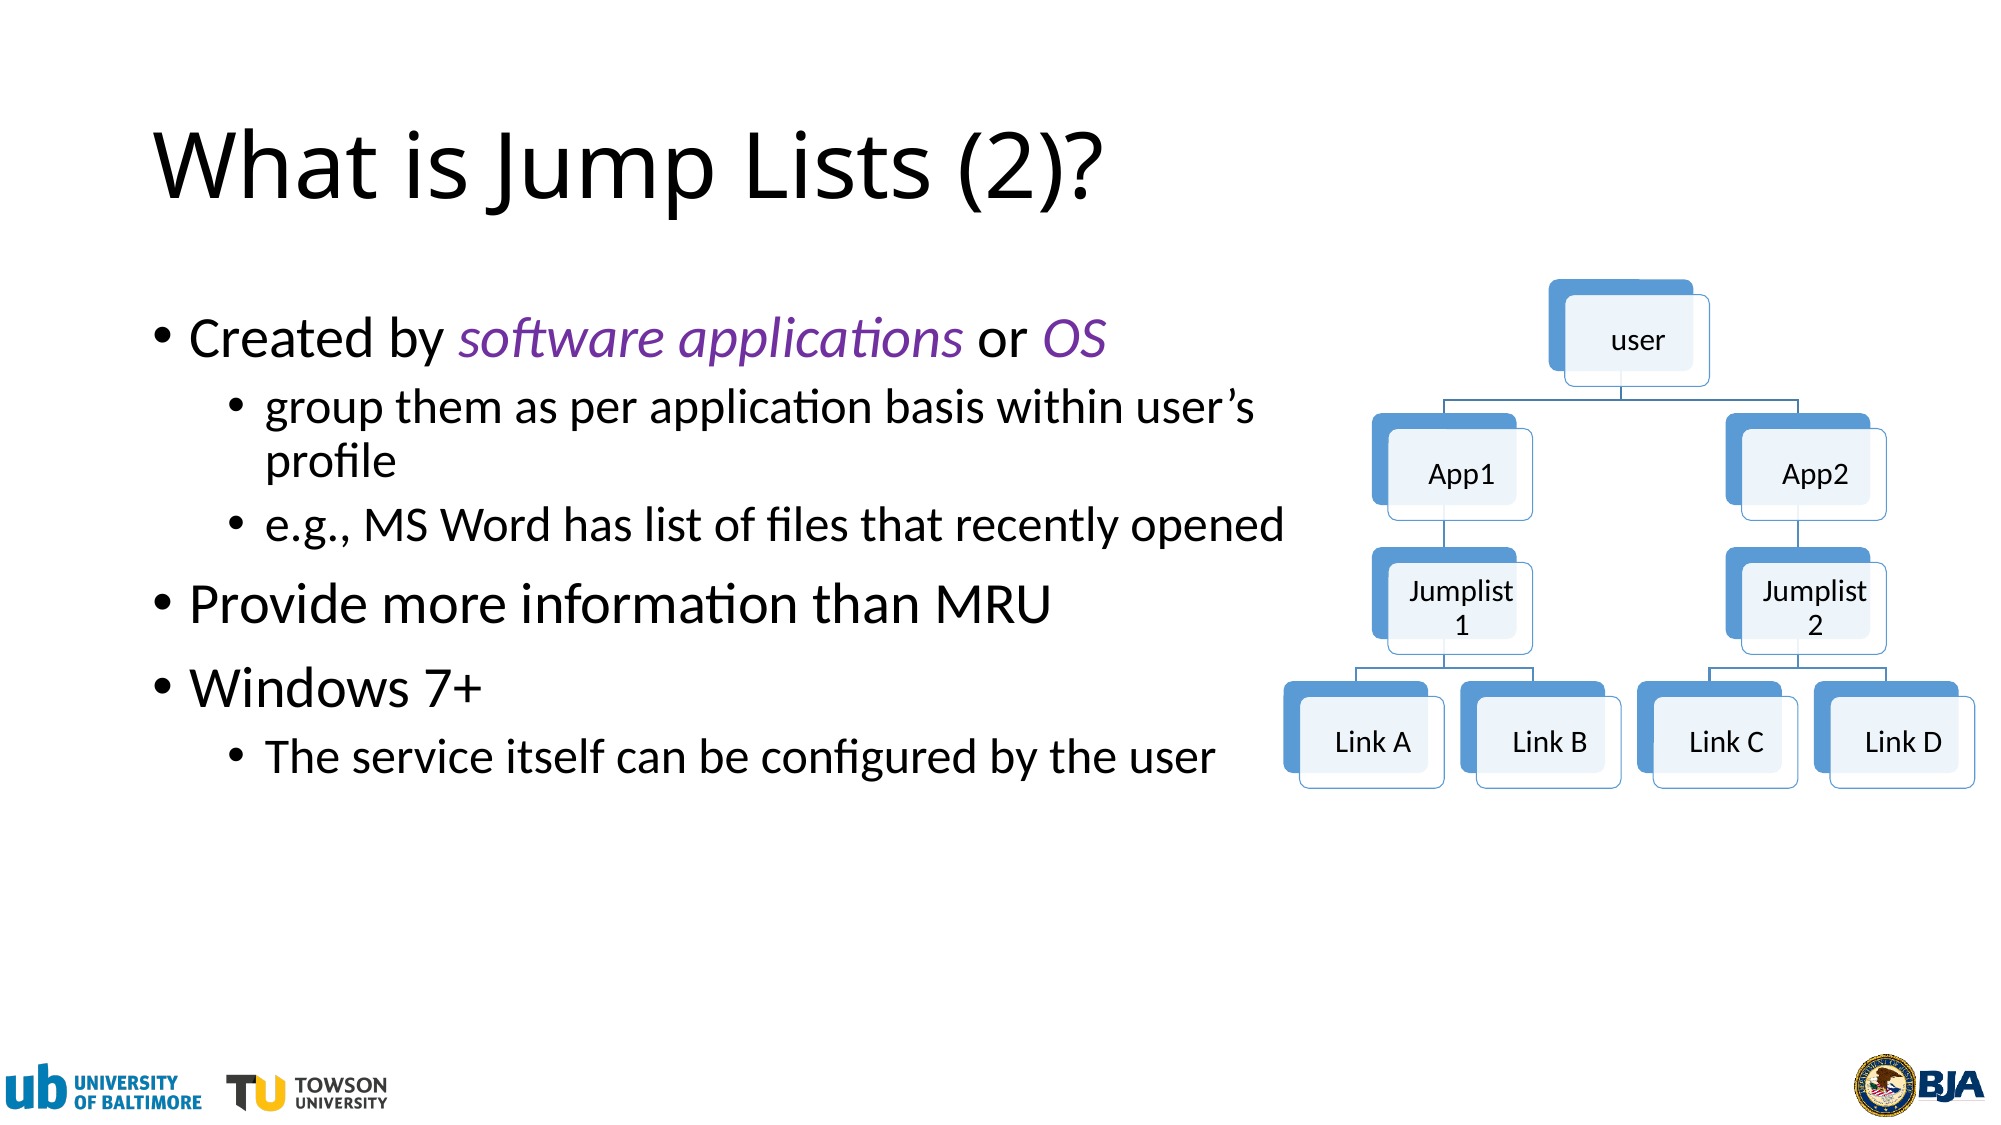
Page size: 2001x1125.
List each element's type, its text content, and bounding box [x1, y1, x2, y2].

picture [0, 1031, 407, 1125]
title What is Jump Lists (2)? [137, 59, 1863, 278]
picture [1854, 1054, 1986, 1117]
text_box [1283, 265, 1975, 803]
list Created by software applications or OS group them as per application basis within user’s profile e.g., MS Word has list of files that recently opened Provide more information than MRU Windows 7+ The service itself can be configured by the user [137, 299, 1340, 1014]
